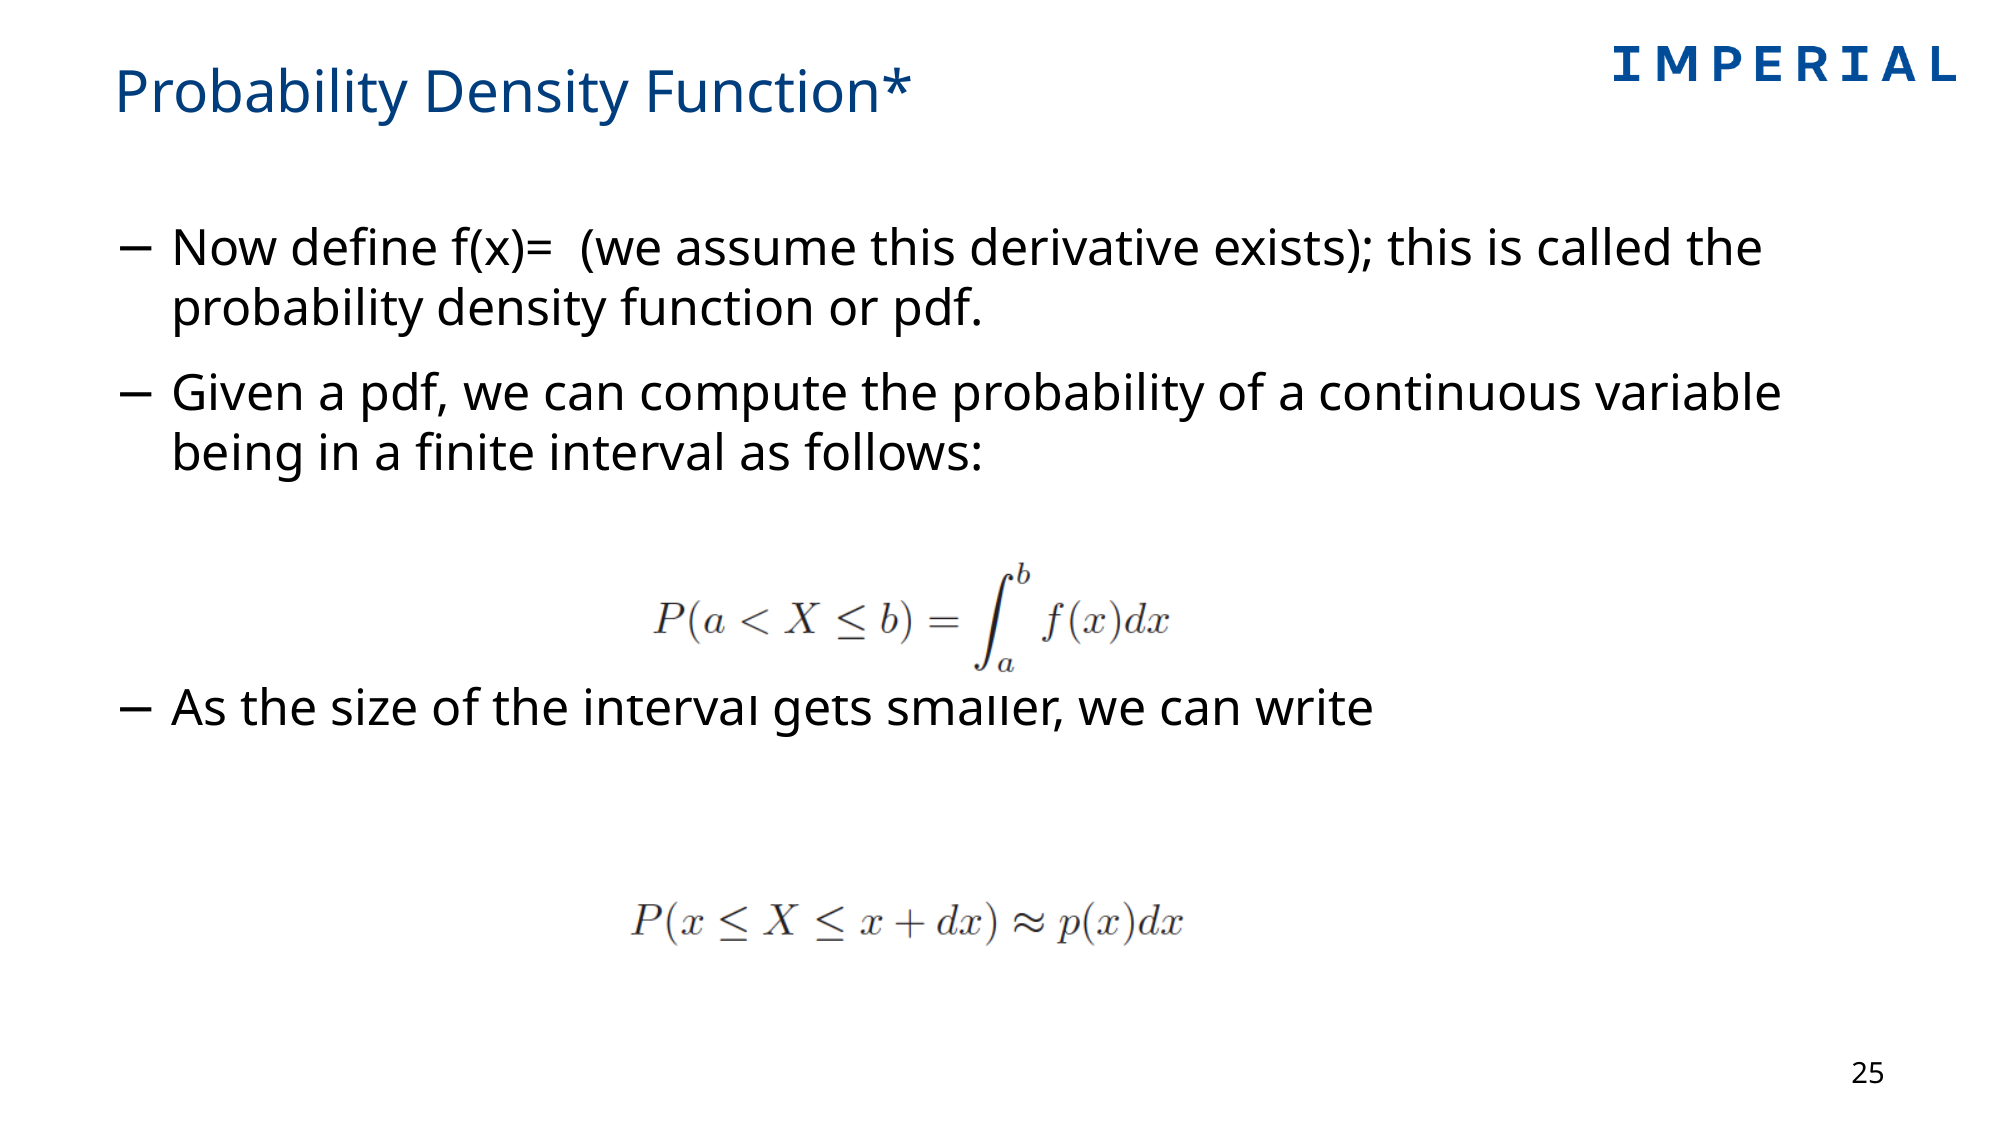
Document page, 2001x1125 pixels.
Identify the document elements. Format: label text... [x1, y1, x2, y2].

picture [1900, 46, 1956, 81]
title Probability Density Function* [99, 0, 1900, 184]
slide_number 25 [1433, 1046, 1901, 1103]
picture [602, 864, 1254, 970]
picture [602, 535, 1249, 696]
